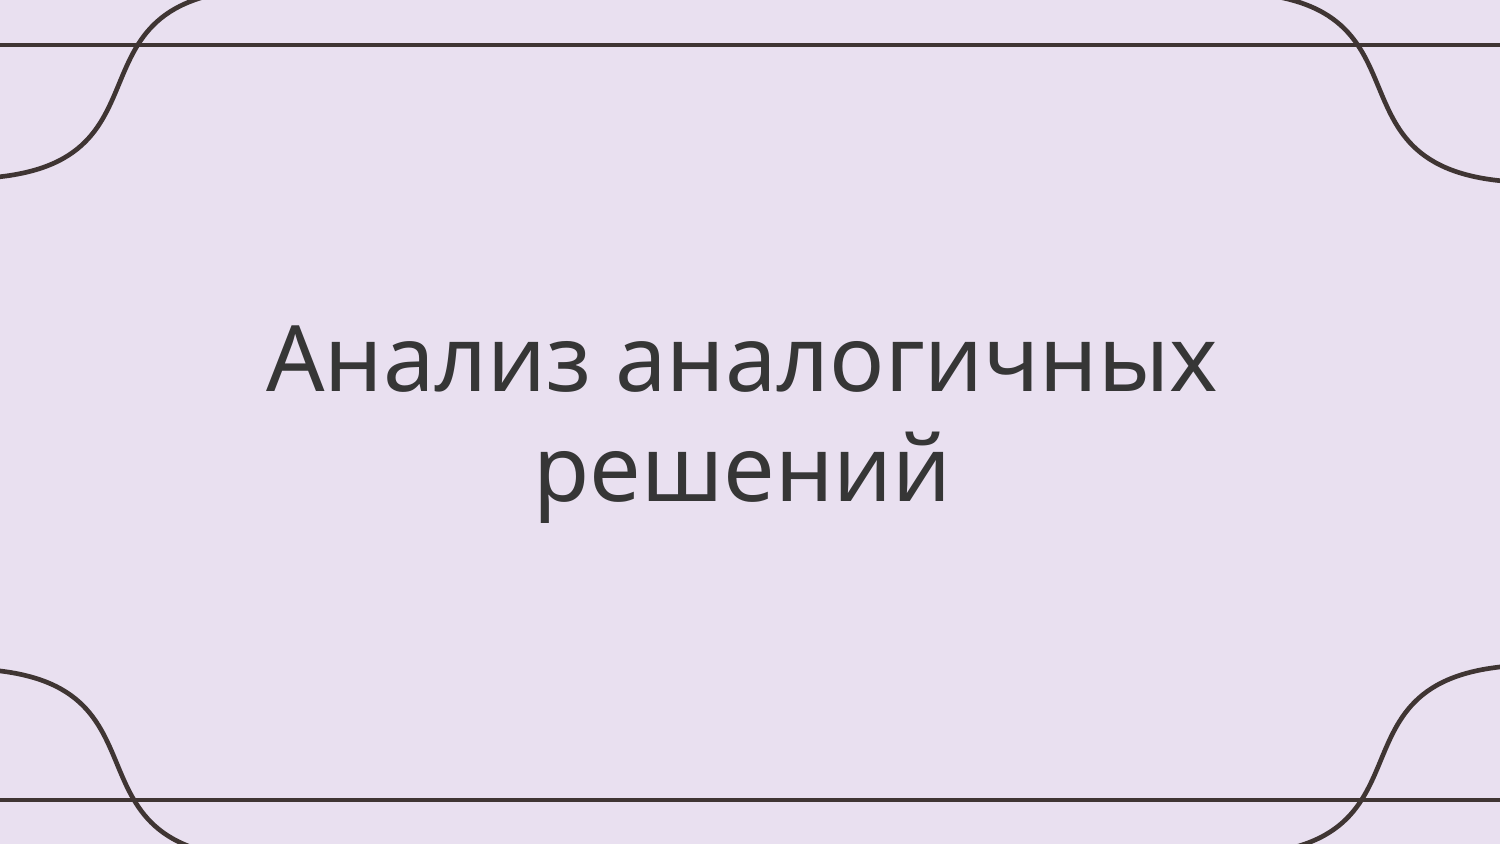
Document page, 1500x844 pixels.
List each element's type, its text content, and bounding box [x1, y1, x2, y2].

title Анализ аналогичных решений [0, 284, 1500, 379]
